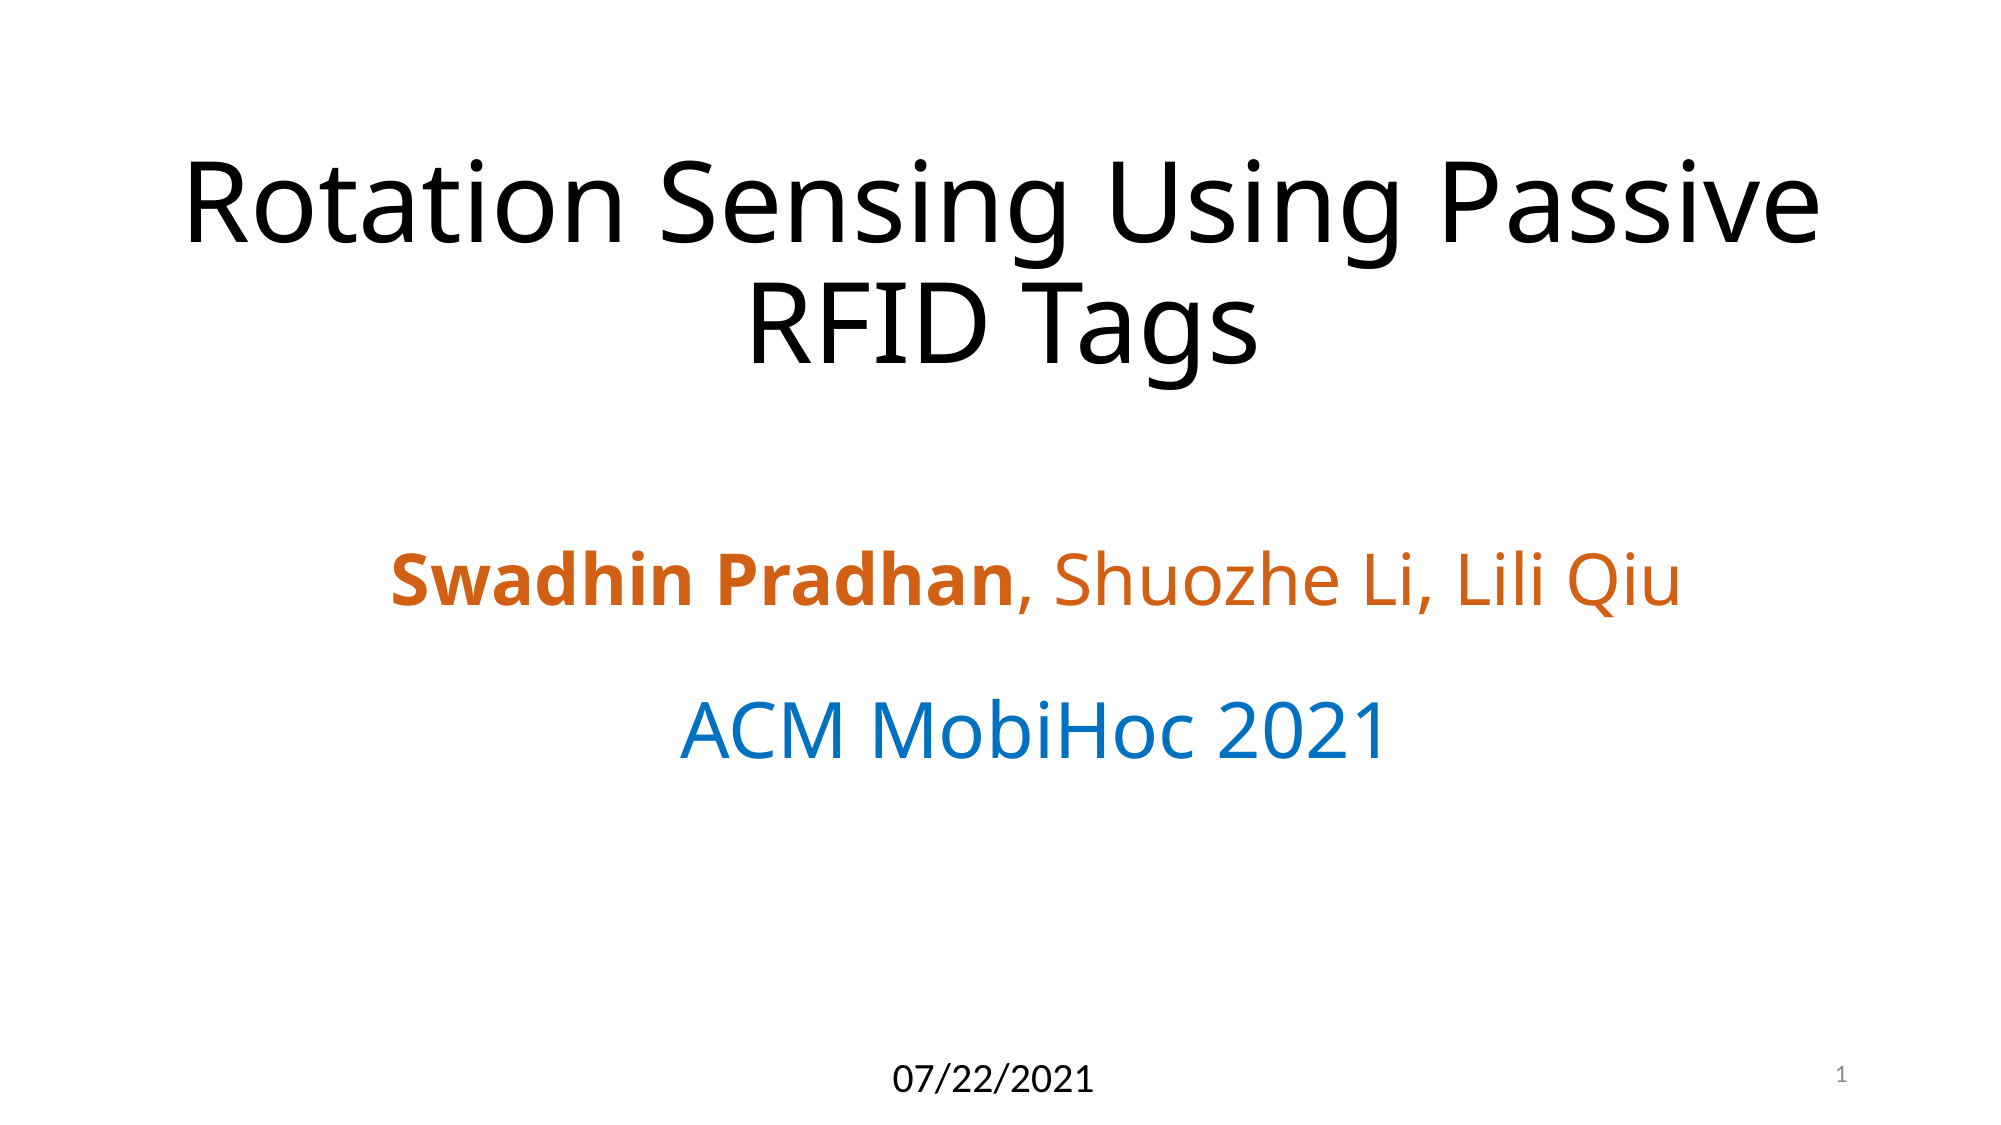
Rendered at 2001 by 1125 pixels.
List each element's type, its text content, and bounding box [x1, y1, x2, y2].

title Rotation Sensing Using Passive RFID Tags [3, 4, 2000, 396]
text_box [0, 971, 2000, 1125]
text_box Swadhin Pradhan, Shuozhe Li, Lili Qiu [0, 431, 2000, 582]
text_box ACM MobiHoc 2021 [0, 582, 2000, 971]
